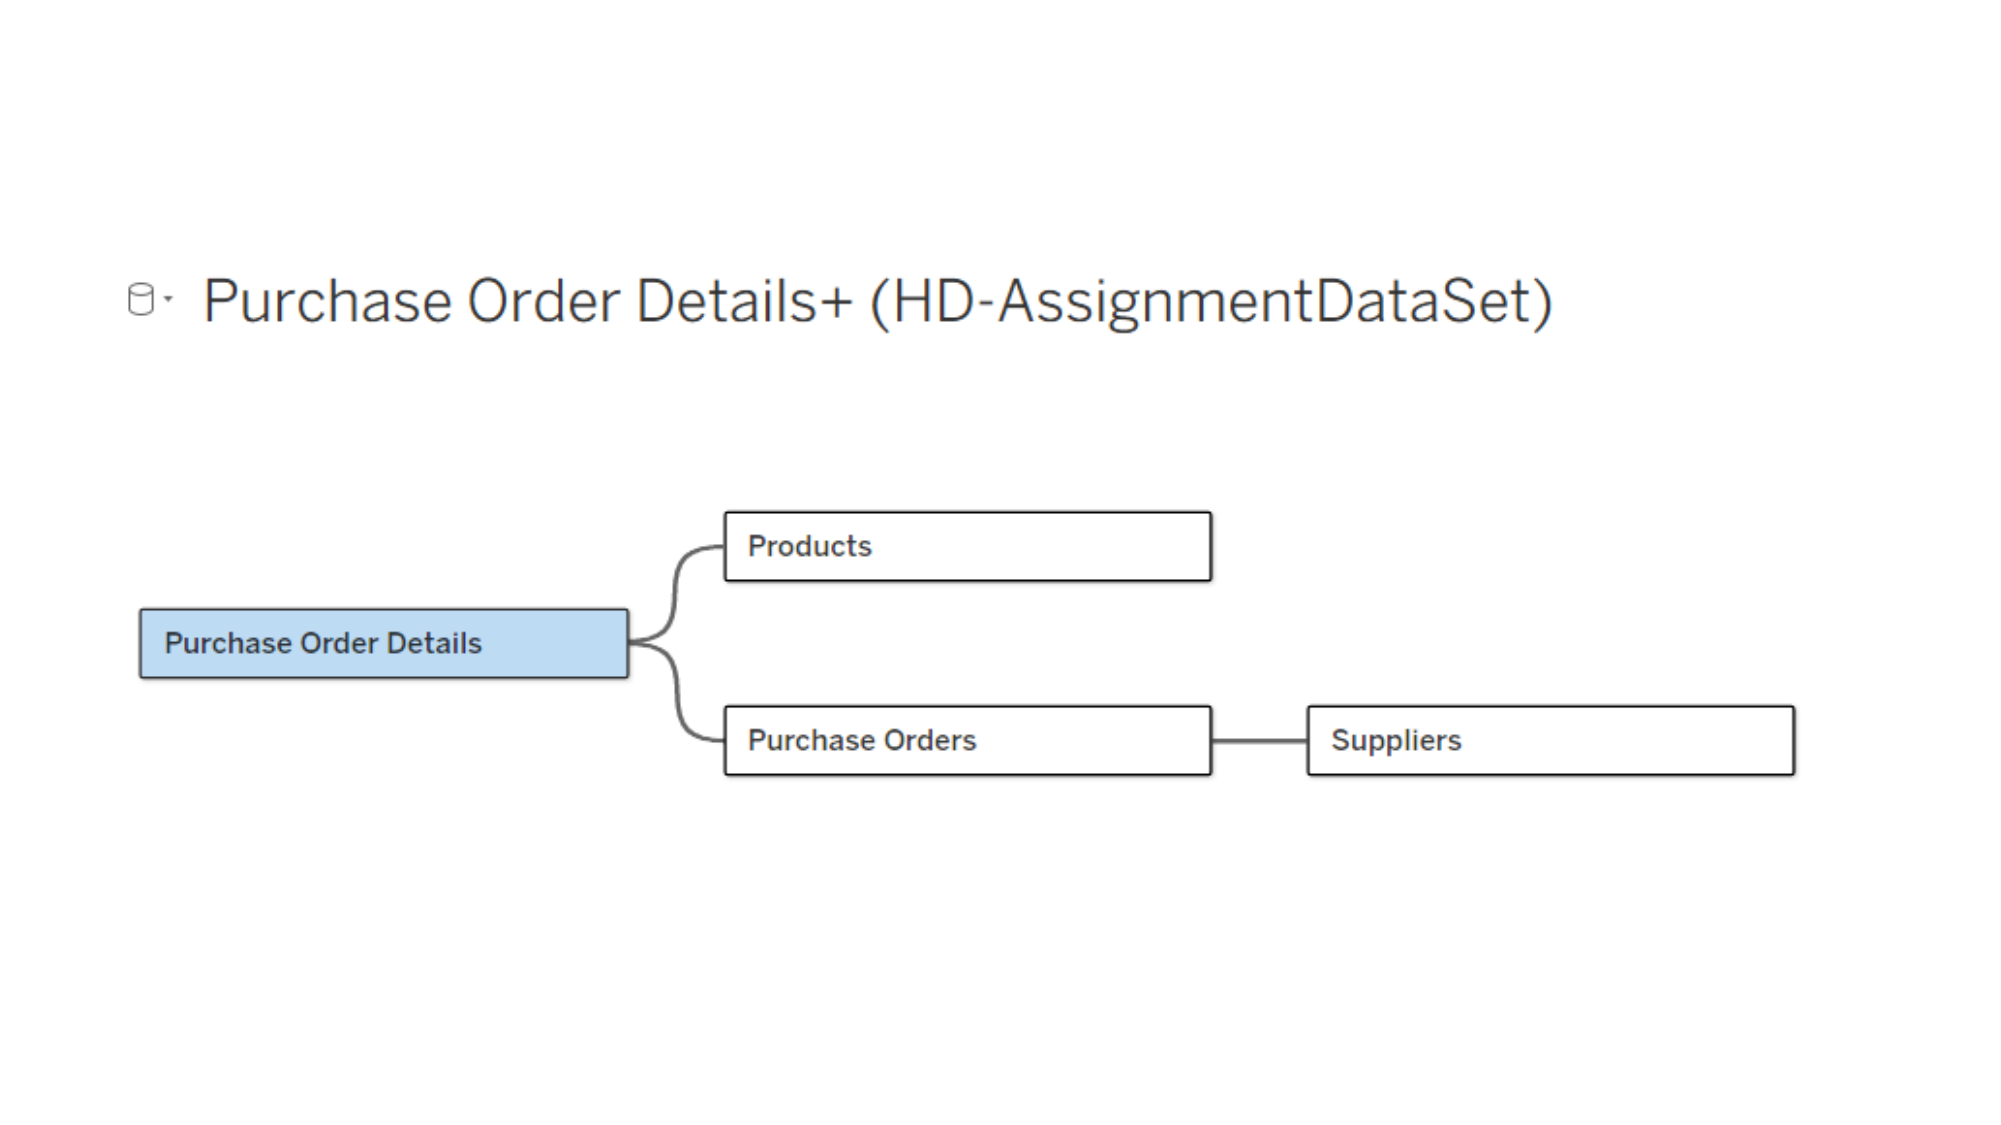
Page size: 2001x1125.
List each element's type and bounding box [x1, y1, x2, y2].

picture [96, 250, 1872, 875]
